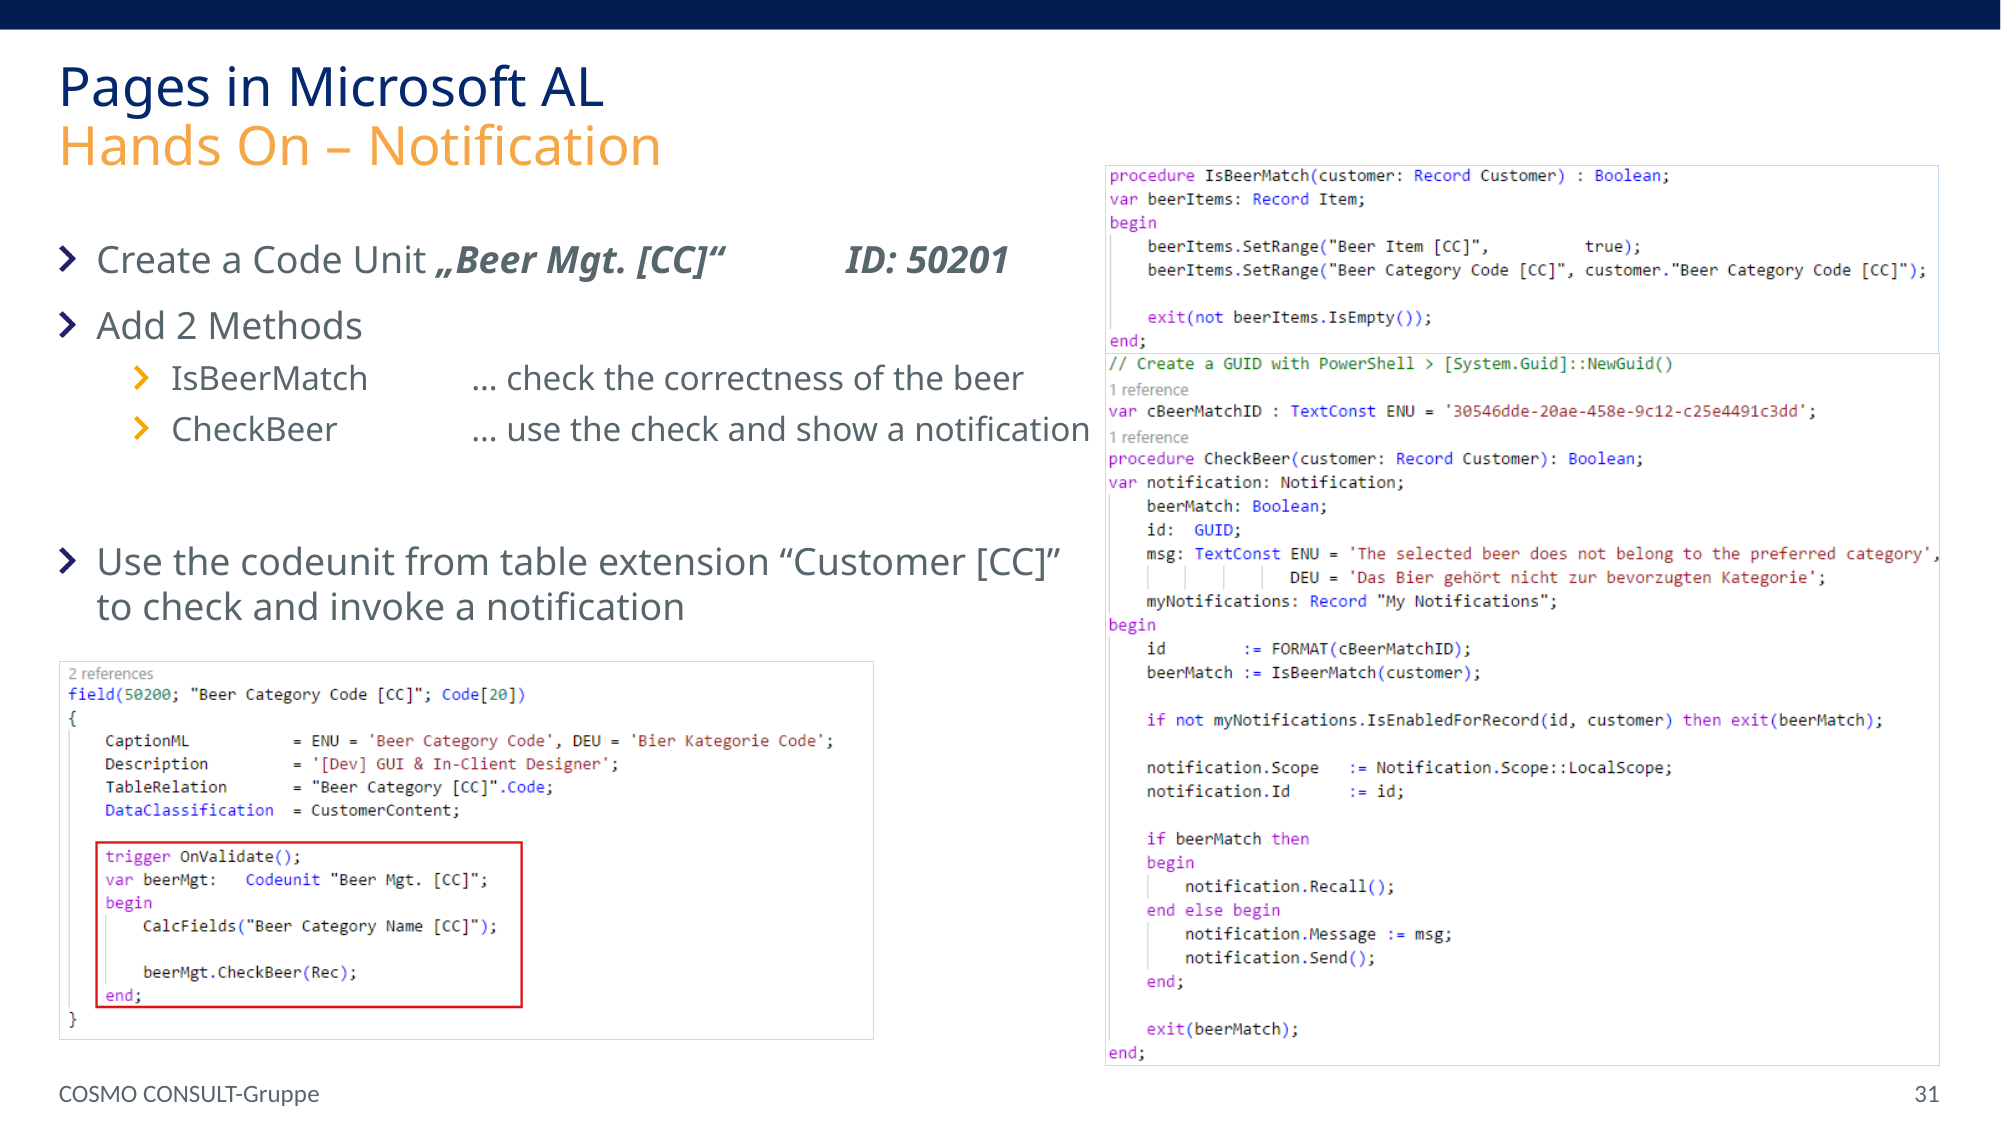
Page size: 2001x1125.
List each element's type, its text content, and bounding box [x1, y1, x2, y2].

picture [59, 661, 874, 1040]
picture [59, 245, 76, 272]
slide_number COSMO CONSULT-Gruppe [59, 1062, 509, 1123]
picture [59, 311, 76, 338]
picture [134, 365, 149, 390]
picture [59, 547, 76, 574]
list Create a Code Unit „Beer Mgt. [CC]“ ID: 50201 Add 2 Methods IsBeerMatch … check the correctness of the beer CheckBeer … use the check and show a notification Use the codeunit from table extension “Customer [CC]” to check and invoke a notification [58, 235, 1105, 1040]
picture [1105, 165, 1940, 1066]
slide_number 31 [1526, 1066, 1940, 1123]
title Pages in Microsoft AL Hands On – Notification [59, 59, 1940, 178]
picture [134, 416, 149, 440]
